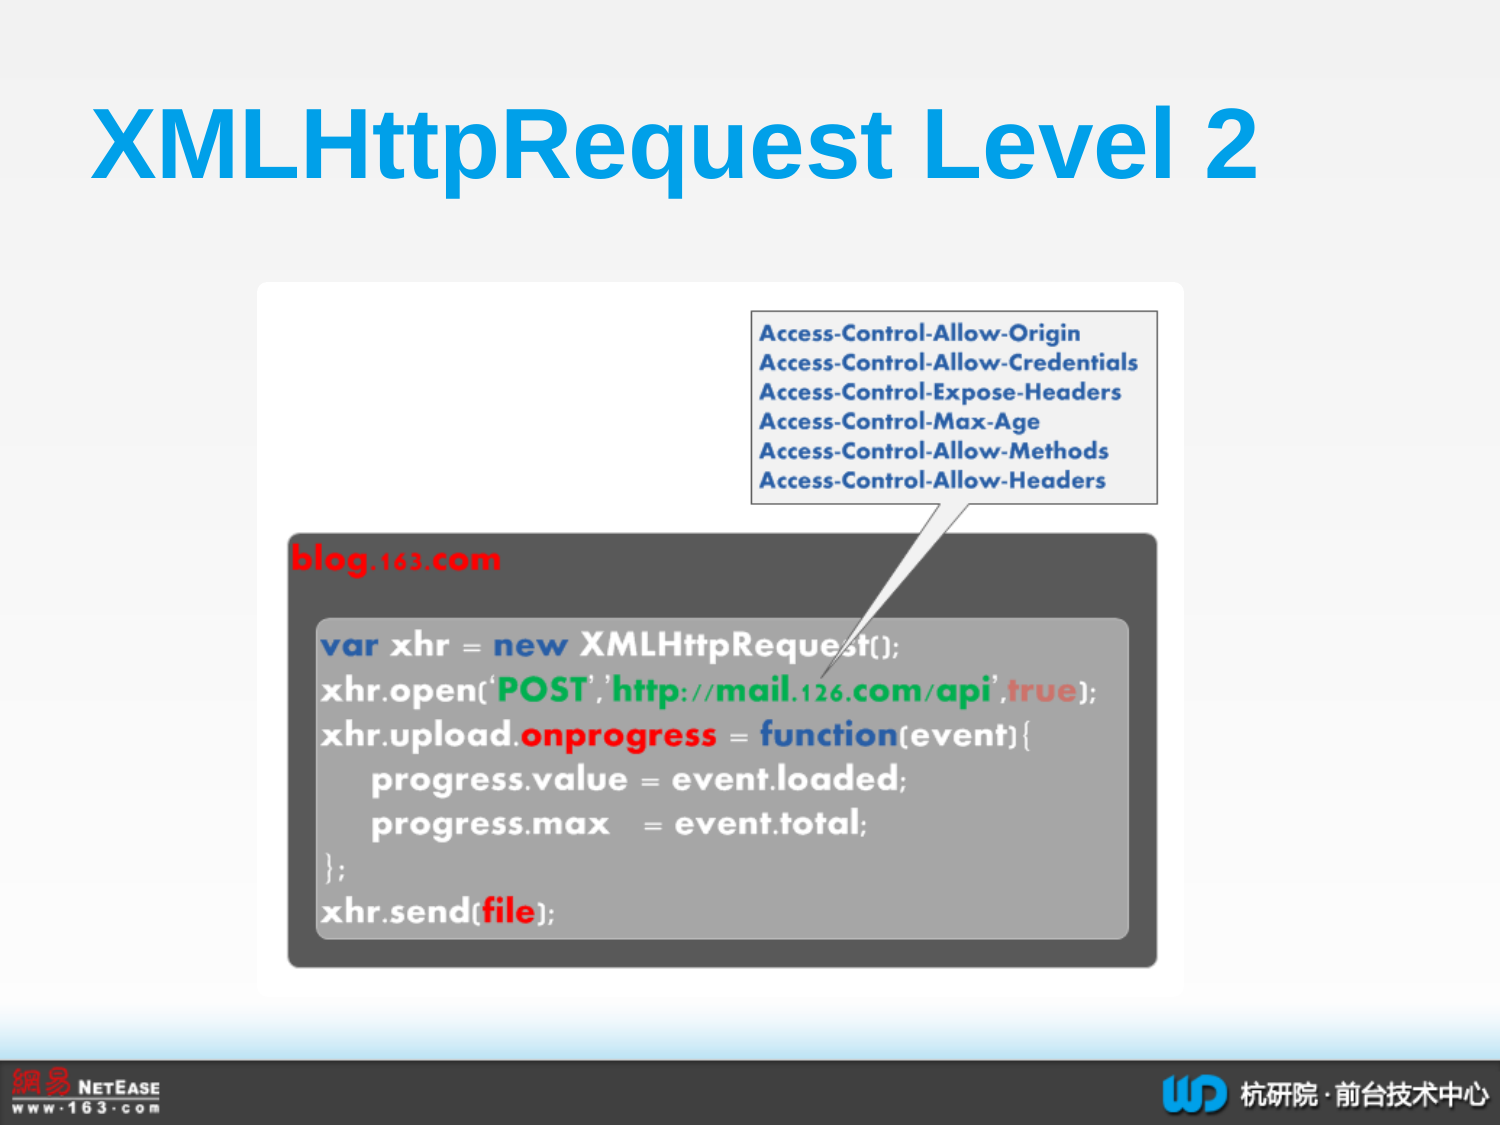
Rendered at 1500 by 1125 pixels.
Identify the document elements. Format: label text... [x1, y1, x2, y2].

title XMLHttpRequest Level 2 [74, 44, 1426, 233]
picture [0, 0, 1500, 1125]
